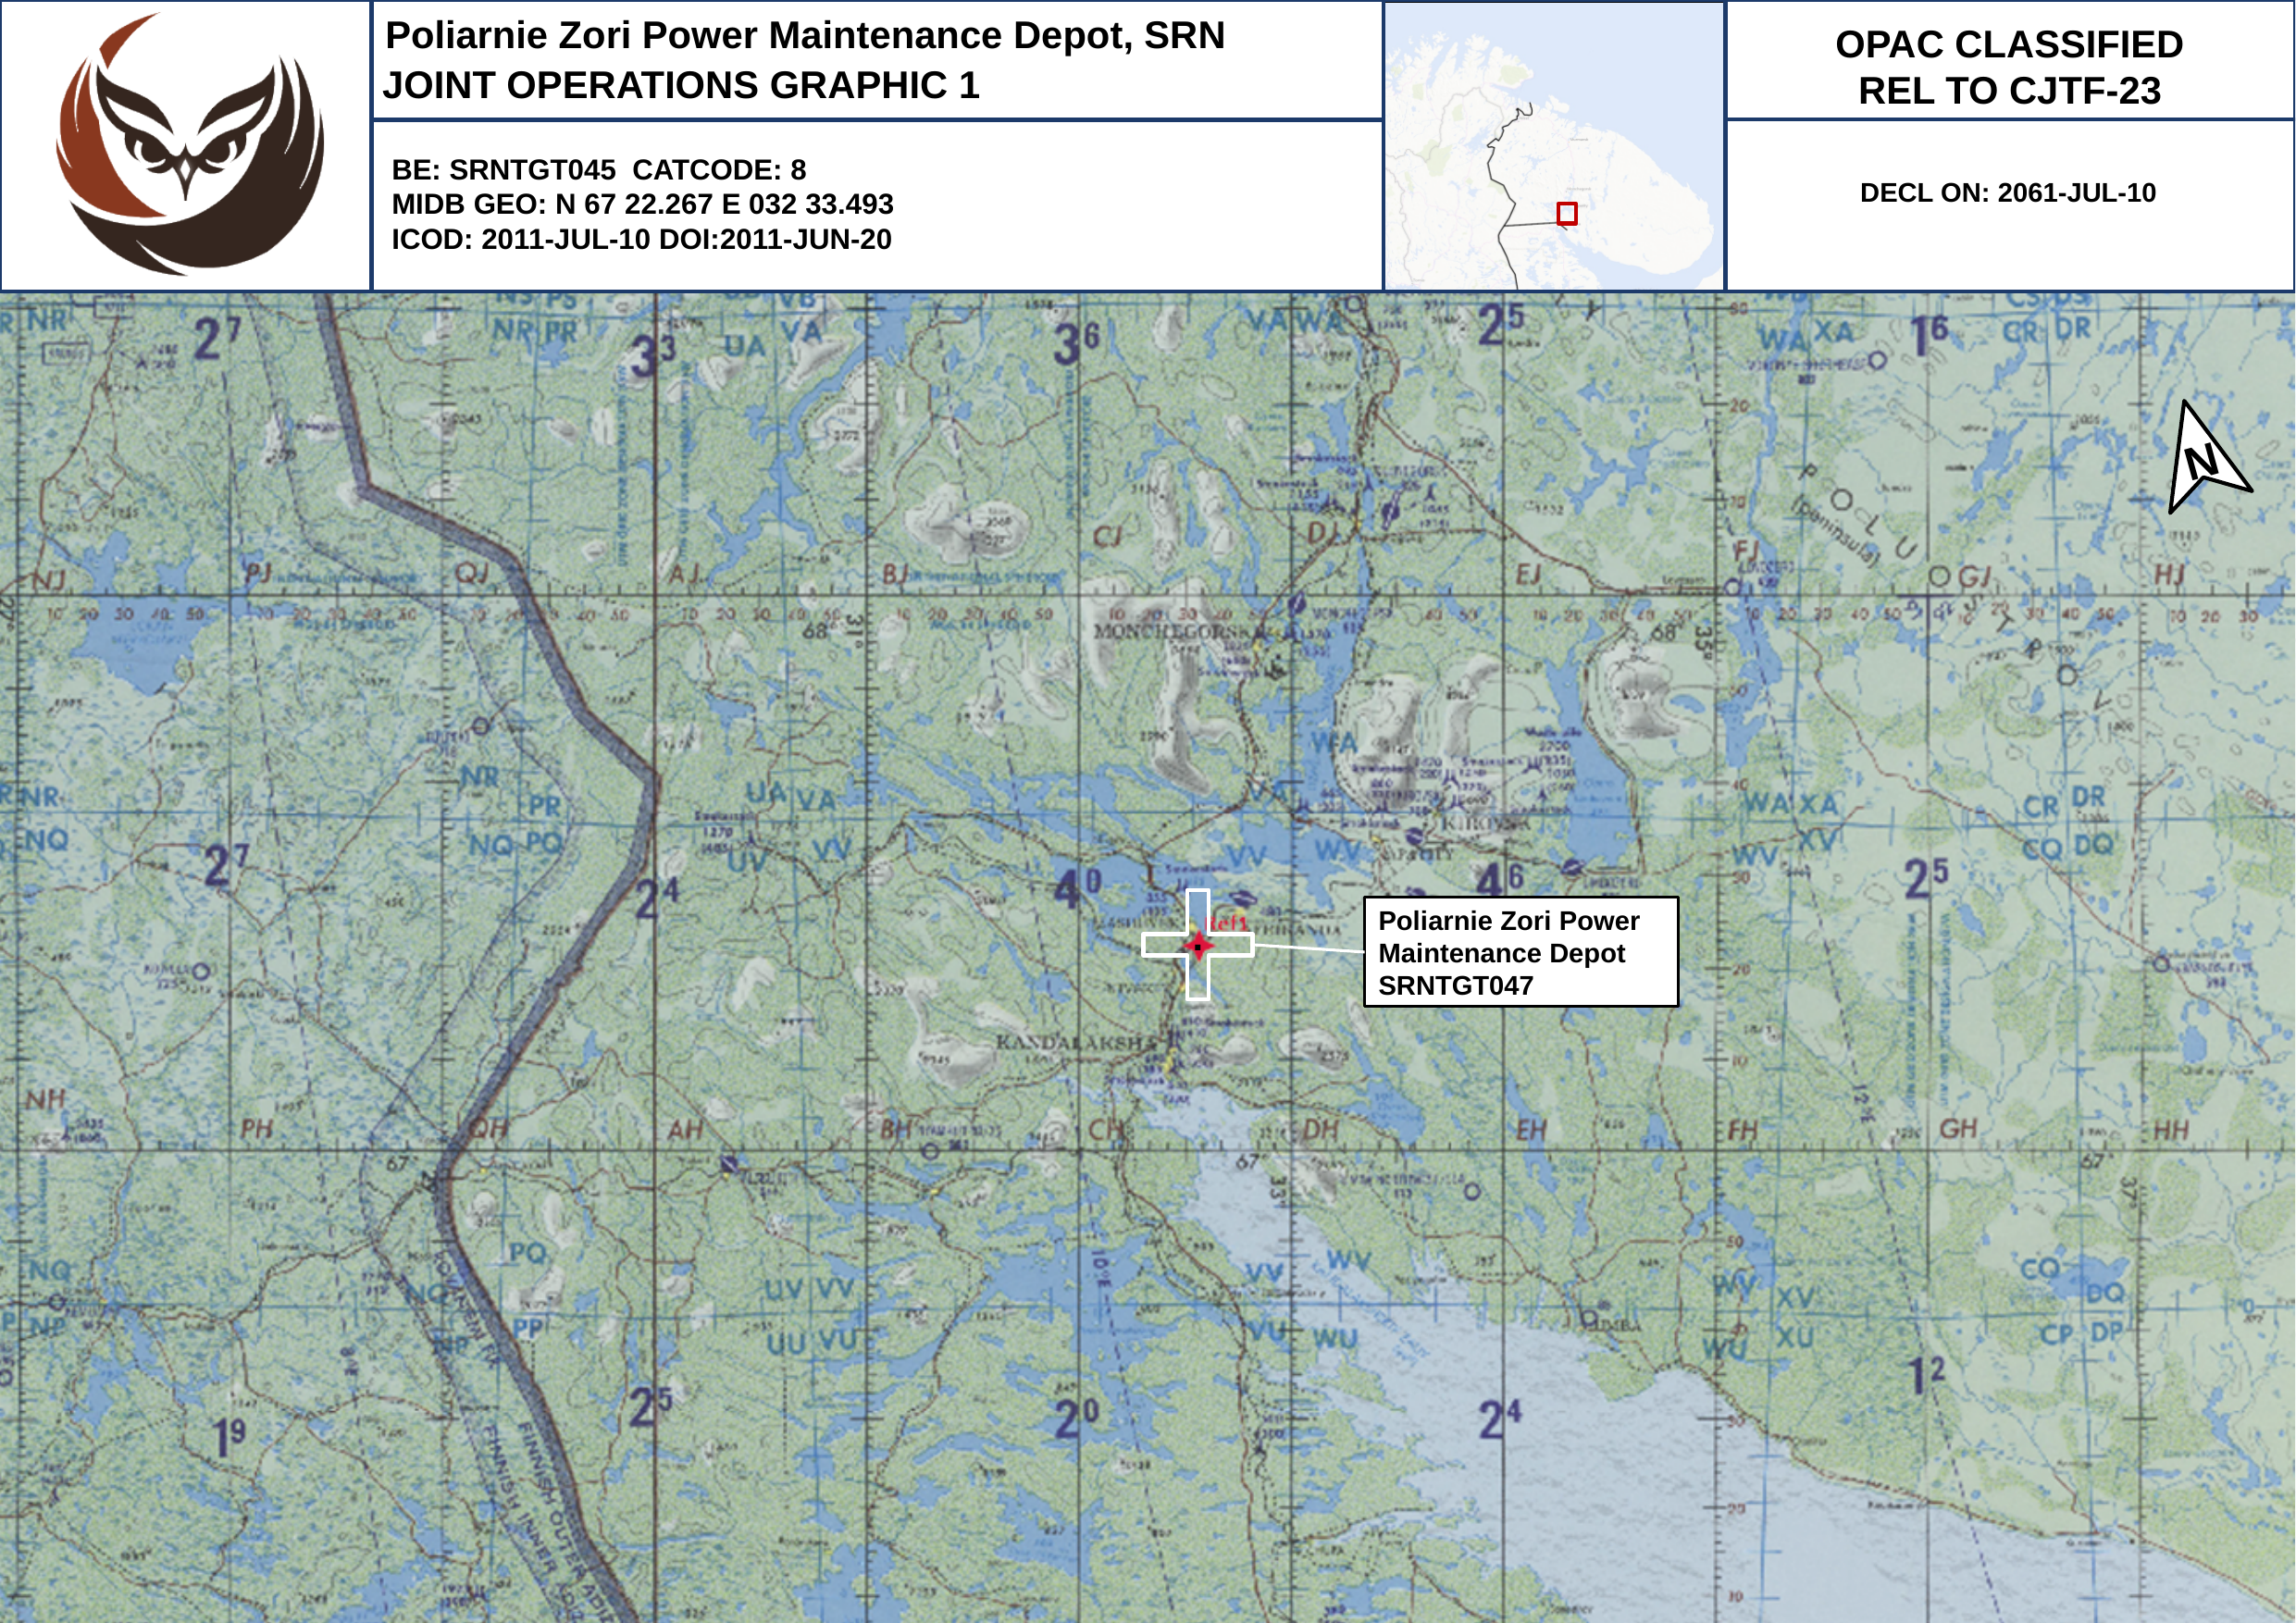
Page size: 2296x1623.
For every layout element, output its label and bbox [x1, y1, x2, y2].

text_box [2154, 399, 2240, 505]
picture [0, 302, 2296, 1623]
text_box [0, 0, 2296, 302]
text_box [1252, 944, 1365, 953]
